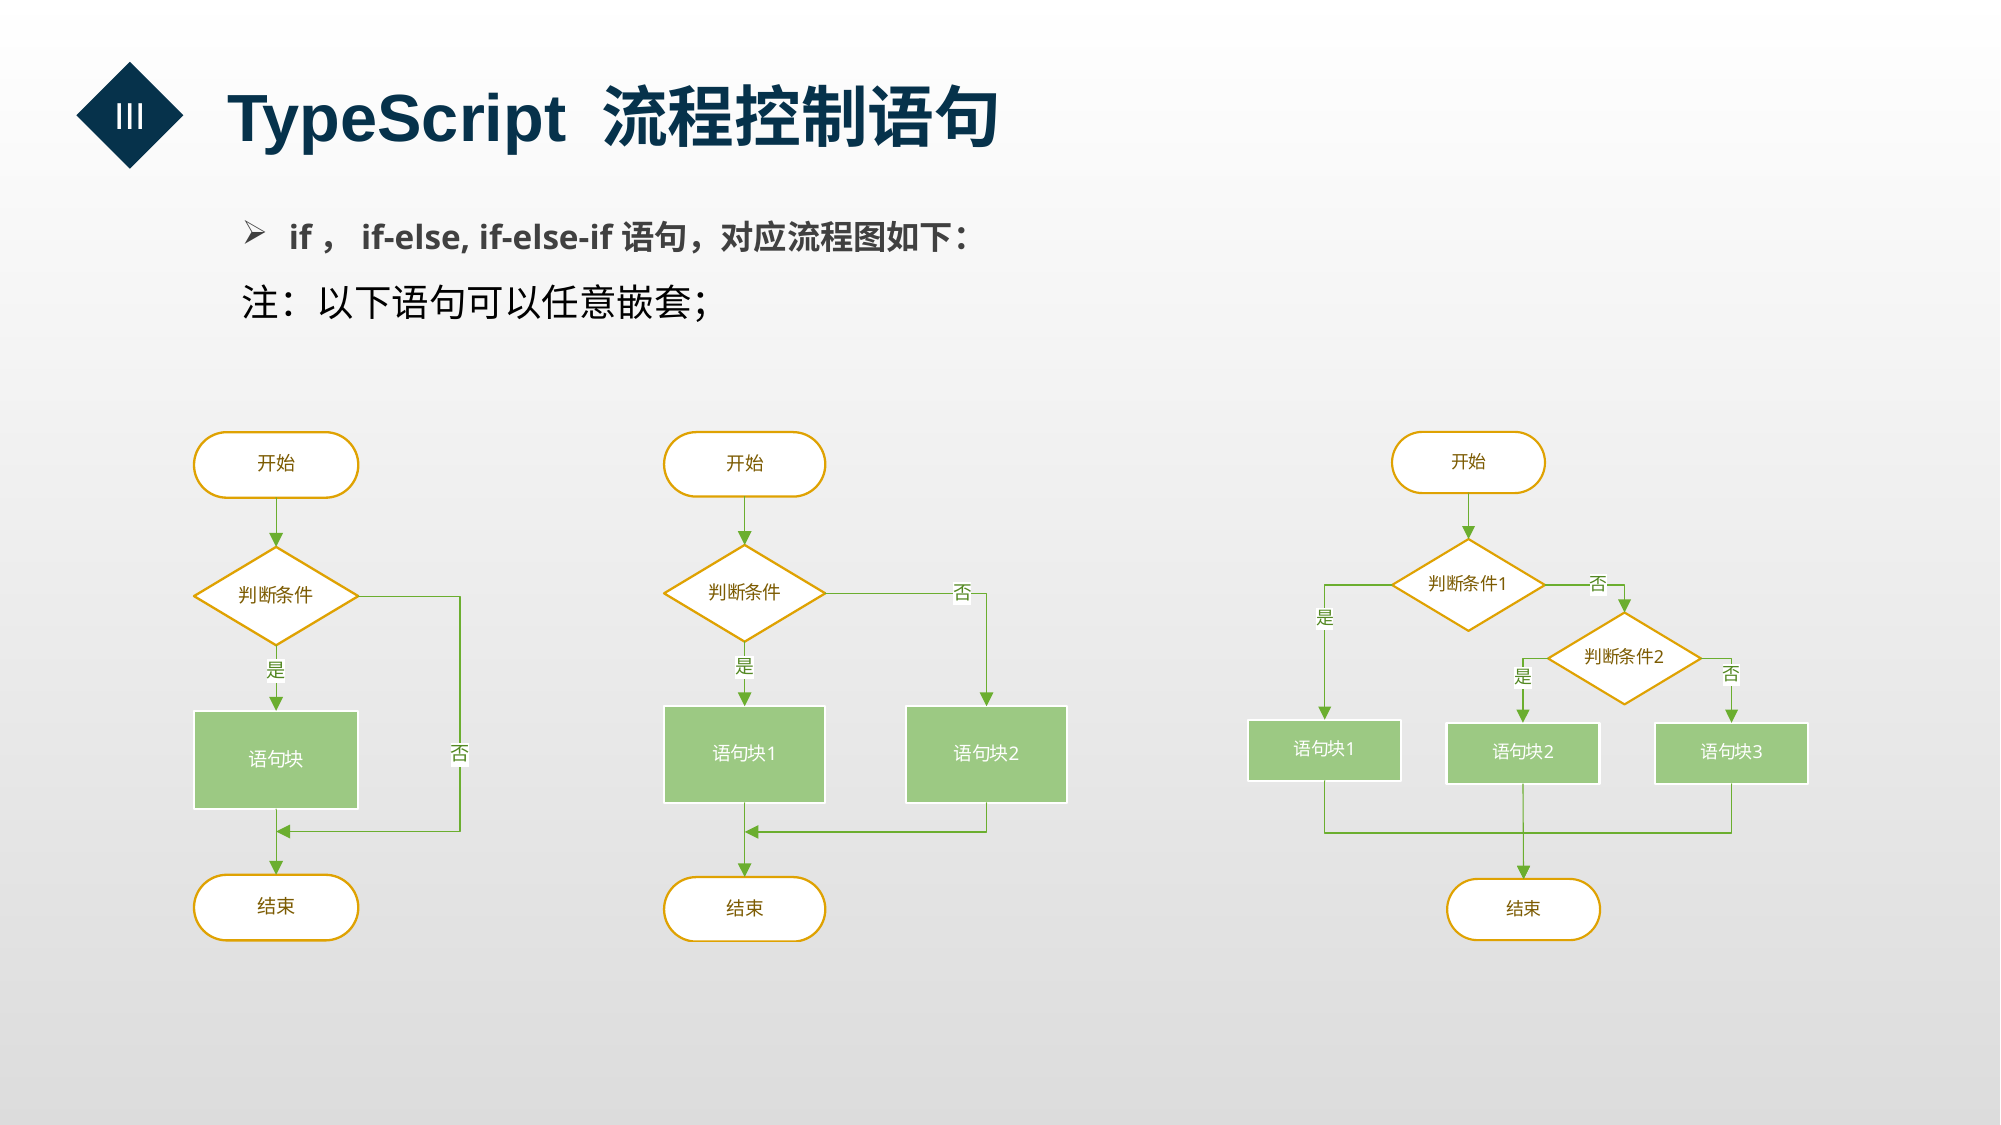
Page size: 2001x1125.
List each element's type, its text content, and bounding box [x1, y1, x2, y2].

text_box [76, 61, 1345, 169]
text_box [190, 428, 1810, 942]
text_box if，if-else, if-else-if语句，对应流程图如下： 注：以下语句可以任意嵌套； [234, 192, 1088, 381]
